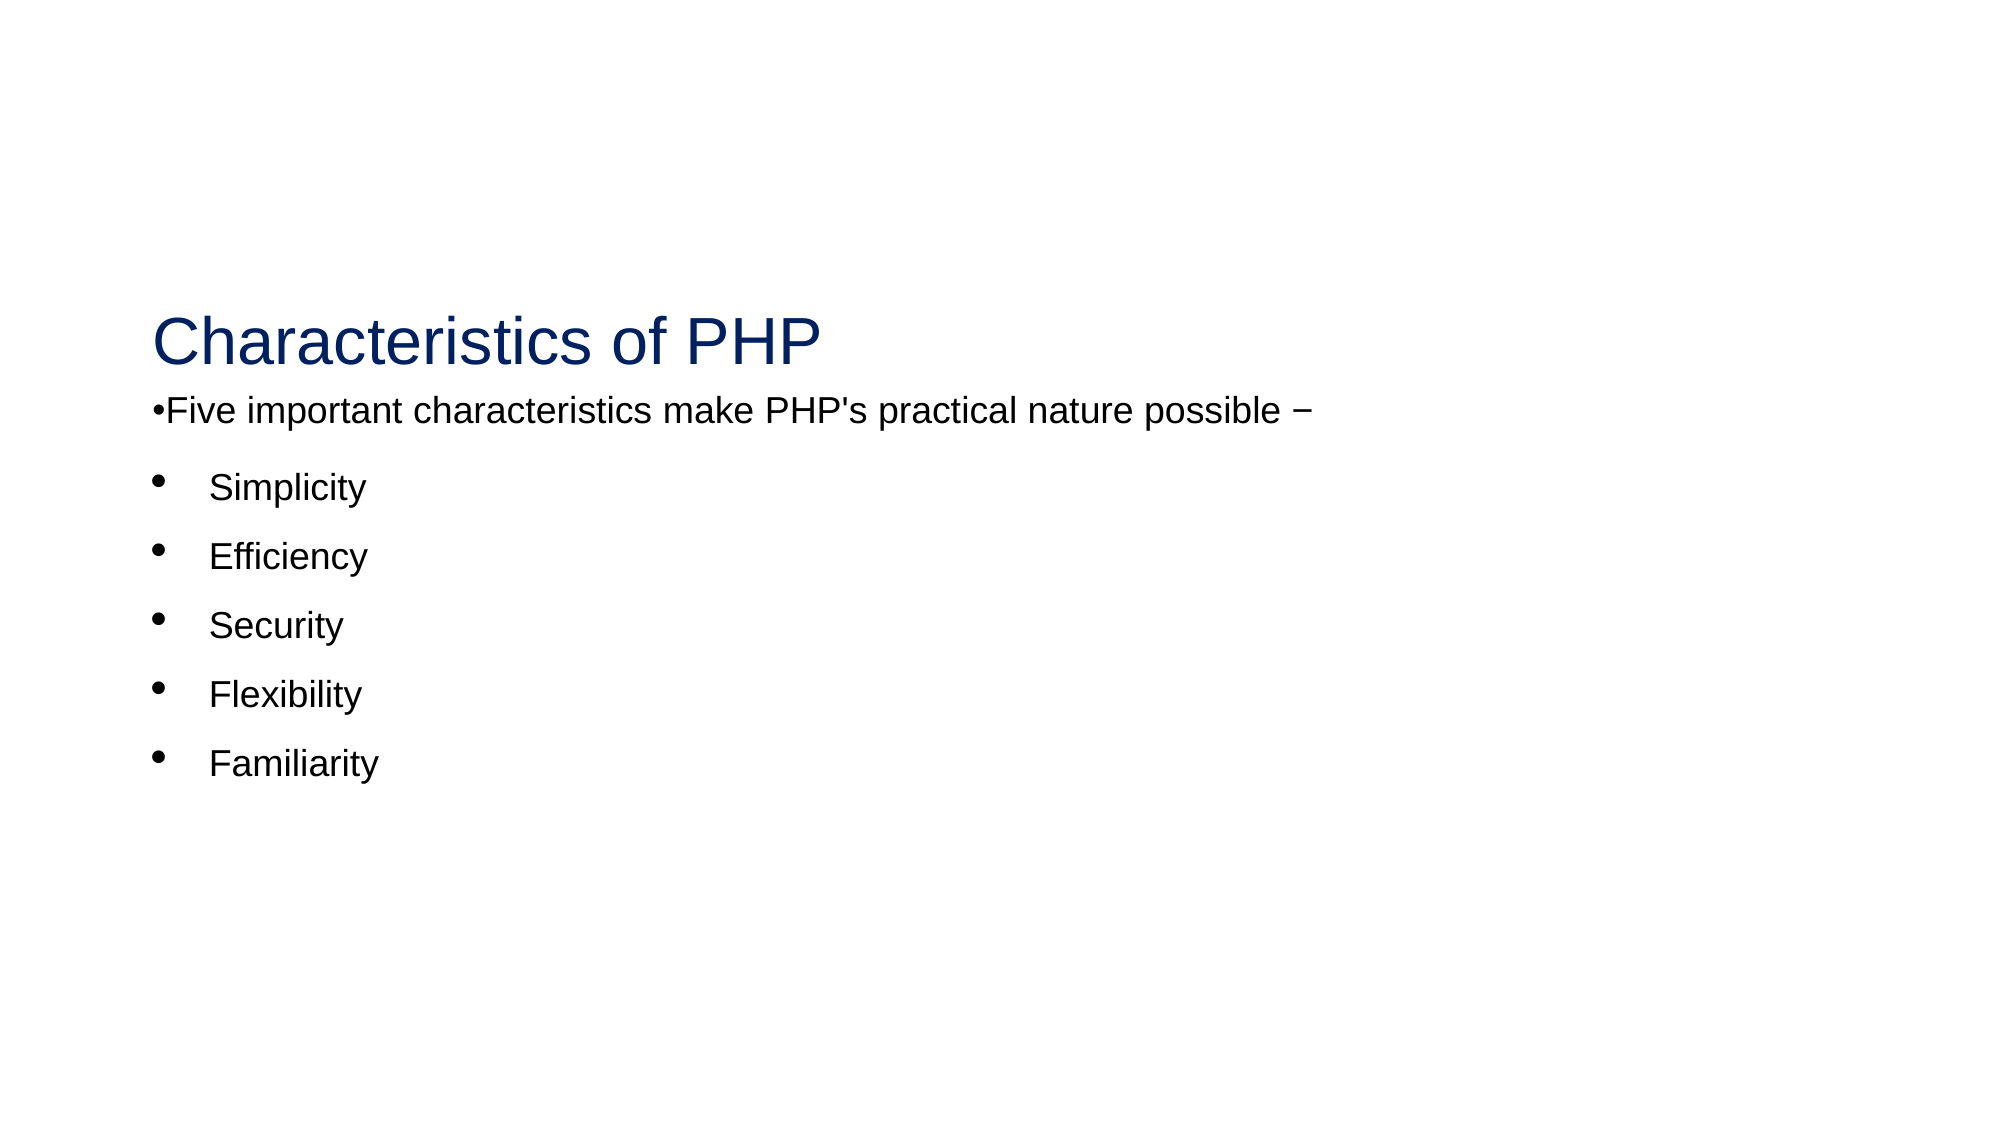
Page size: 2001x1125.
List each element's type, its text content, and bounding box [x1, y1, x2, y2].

list Characteristics of PHP Five important characteristics make PHP's practical nature possible − Simplicity Efficiency Security Flexibility Familiarity [137, 299, 1863, 1014]
